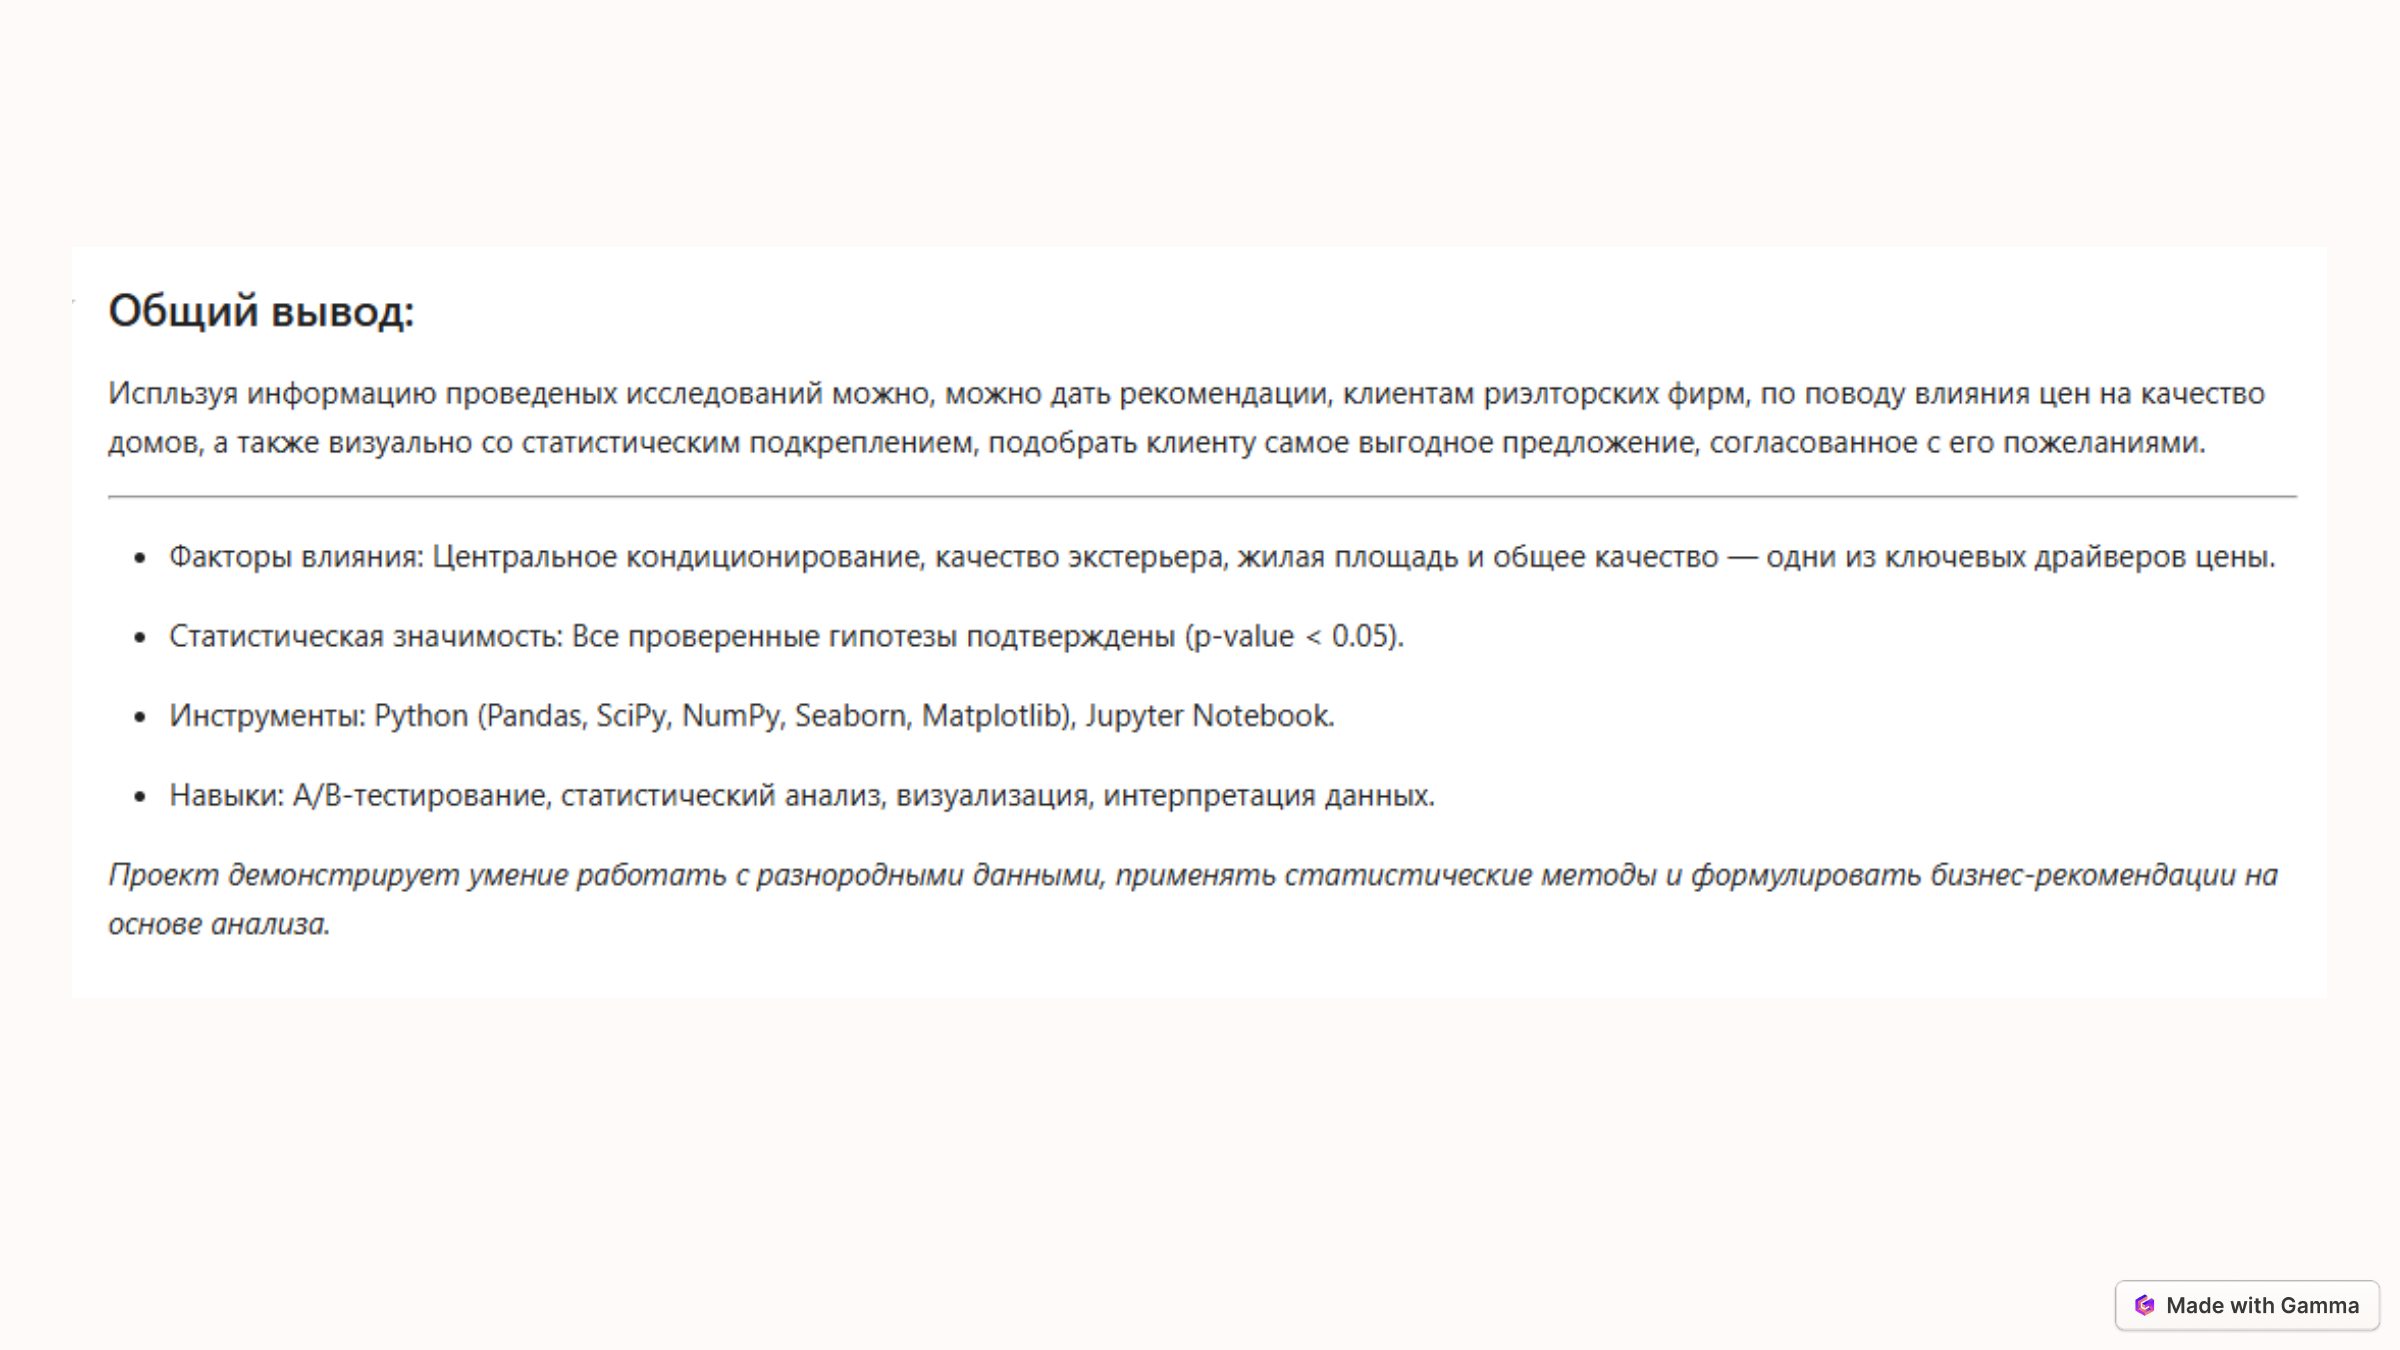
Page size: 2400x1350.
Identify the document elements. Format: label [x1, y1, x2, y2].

picture [2106, 1271, 2389, 1339]
picture [72, 247, 2327, 998]
